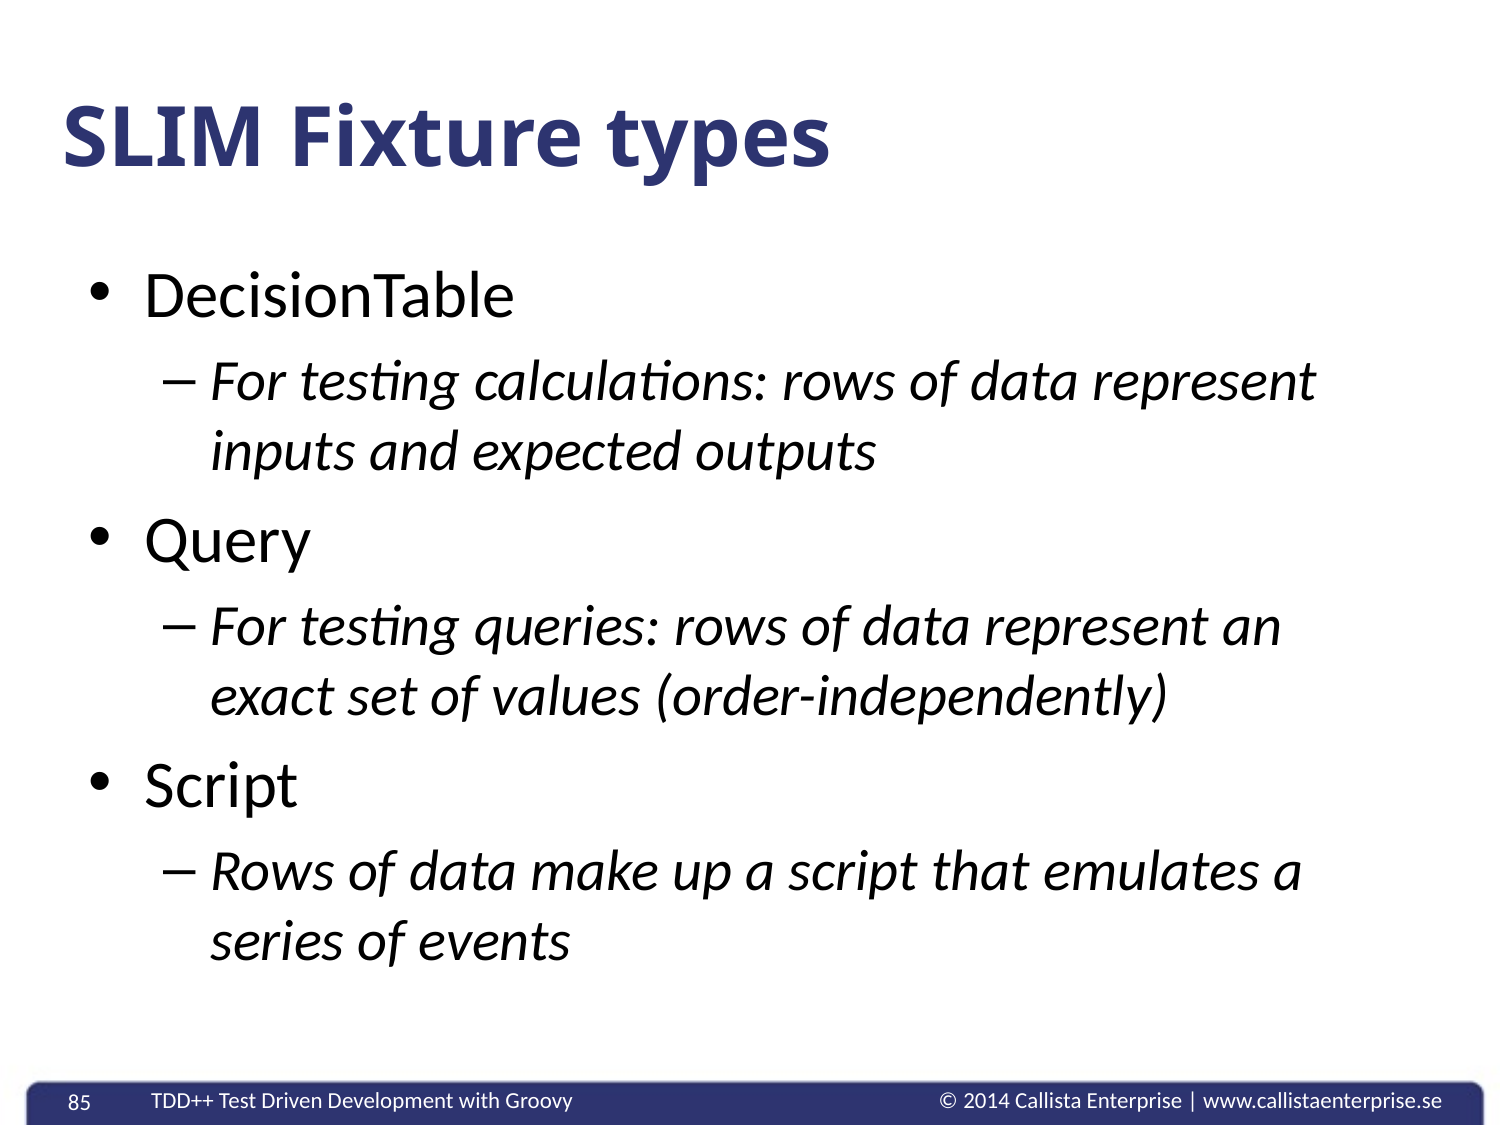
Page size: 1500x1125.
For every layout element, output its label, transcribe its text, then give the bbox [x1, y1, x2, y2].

picture [0, 0, 1500, 1125]
list DecisionTable For testing calculations: rows of data represent inputs and expected outputs Query For testing queries: rows of data represent an exact set of values (order-independently) Script Rows of data make up a script that emulates a series of events [77, 245, 1353, 885]
title SLIM Fixture types [52, 77, 1430, 265]
